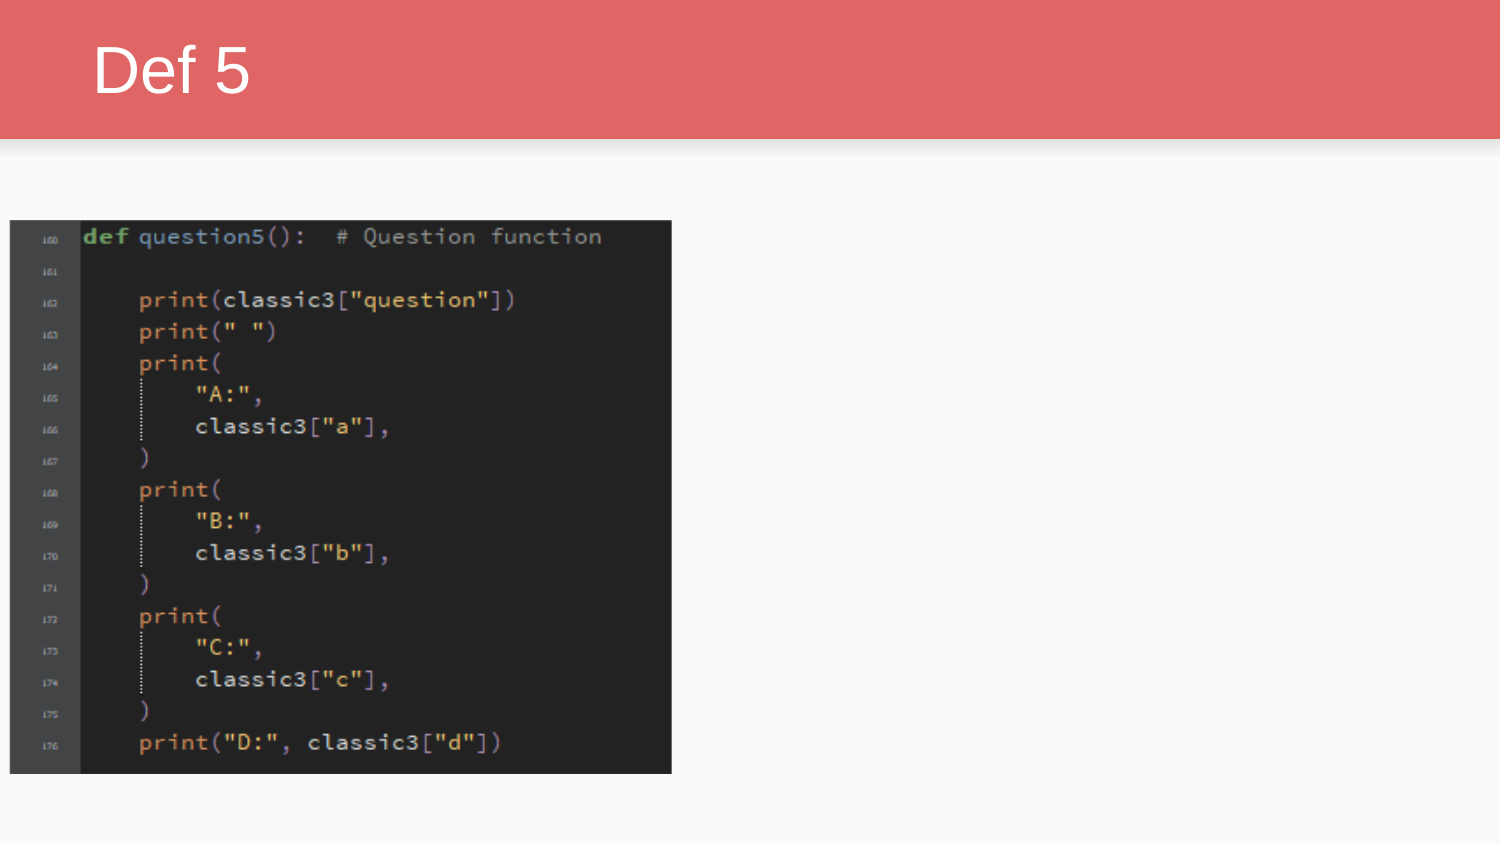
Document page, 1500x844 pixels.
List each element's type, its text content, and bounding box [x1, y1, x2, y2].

title Def 5 [77, 0, 1427, 123]
picture [9, 220, 672, 774]
